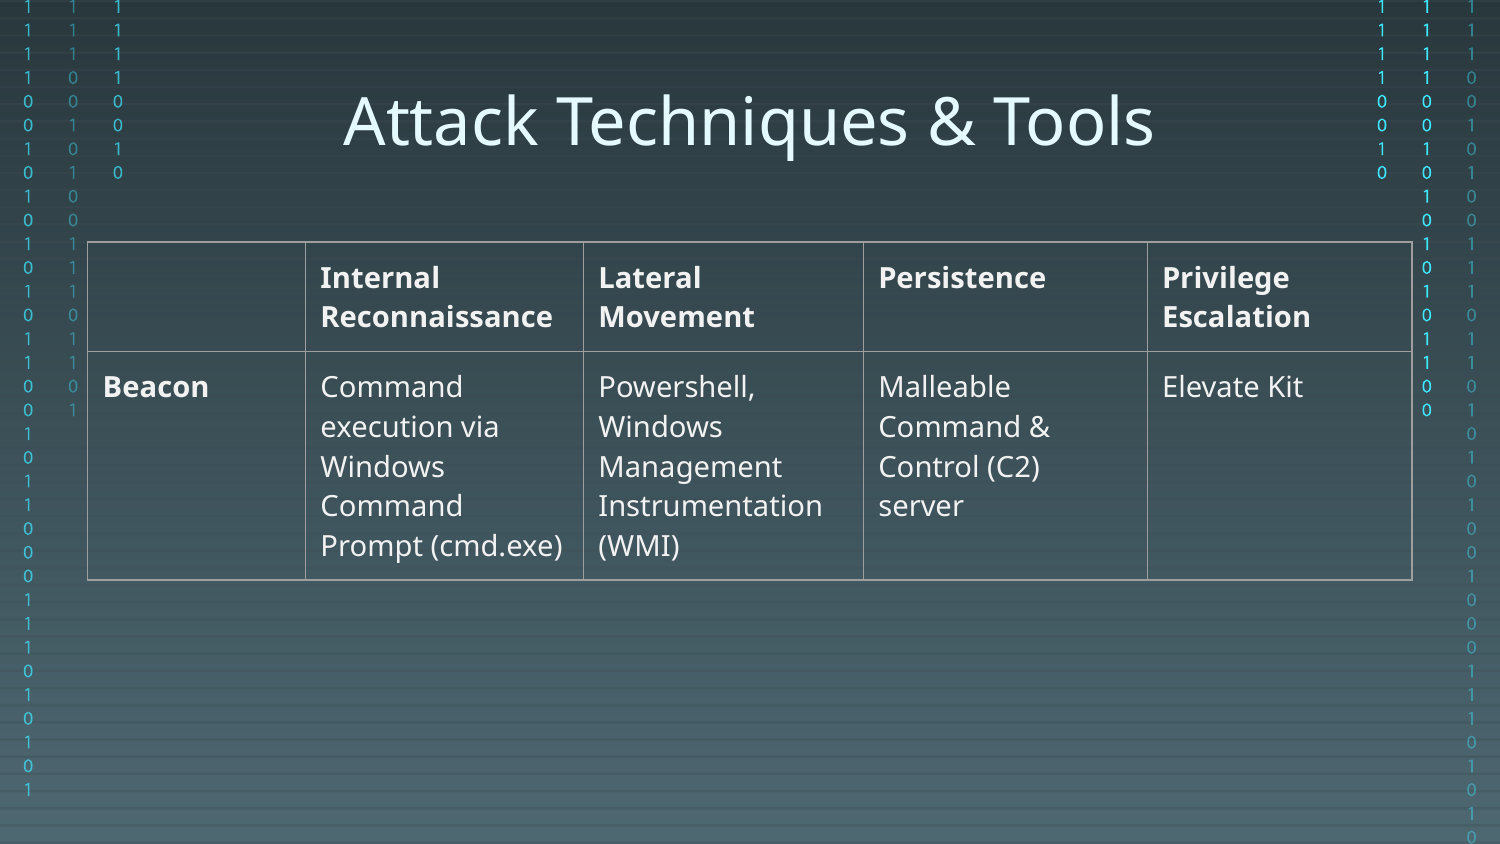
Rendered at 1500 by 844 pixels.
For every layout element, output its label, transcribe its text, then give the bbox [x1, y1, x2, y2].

table_cell Beacon [88, 352, 305, 579]
table_header Internal Reconnaissance [306, 243, 583, 351]
table_header Persistence [864, 243, 1147, 351]
table_header Privilege Escalation [1148, 243, 1411, 351]
table_cell Command execution via Windows Command Prompt (cmd.exe) [306, 352, 583, 579]
title Attack Techniques & Tools [118, 63, 1382, 161]
table_header [88, 243, 305, 351]
table_cell Powershell, Windows Management Instrumentation (WMI) [584, 352, 863, 579]
table_header Lateral Movement [584, 243, 863, 351]
table_cell Malleable Command & Control (C2) server [864, 352, 1147, 579]
table_cell Elevate Kit [1148, 352, 1411, 579]
